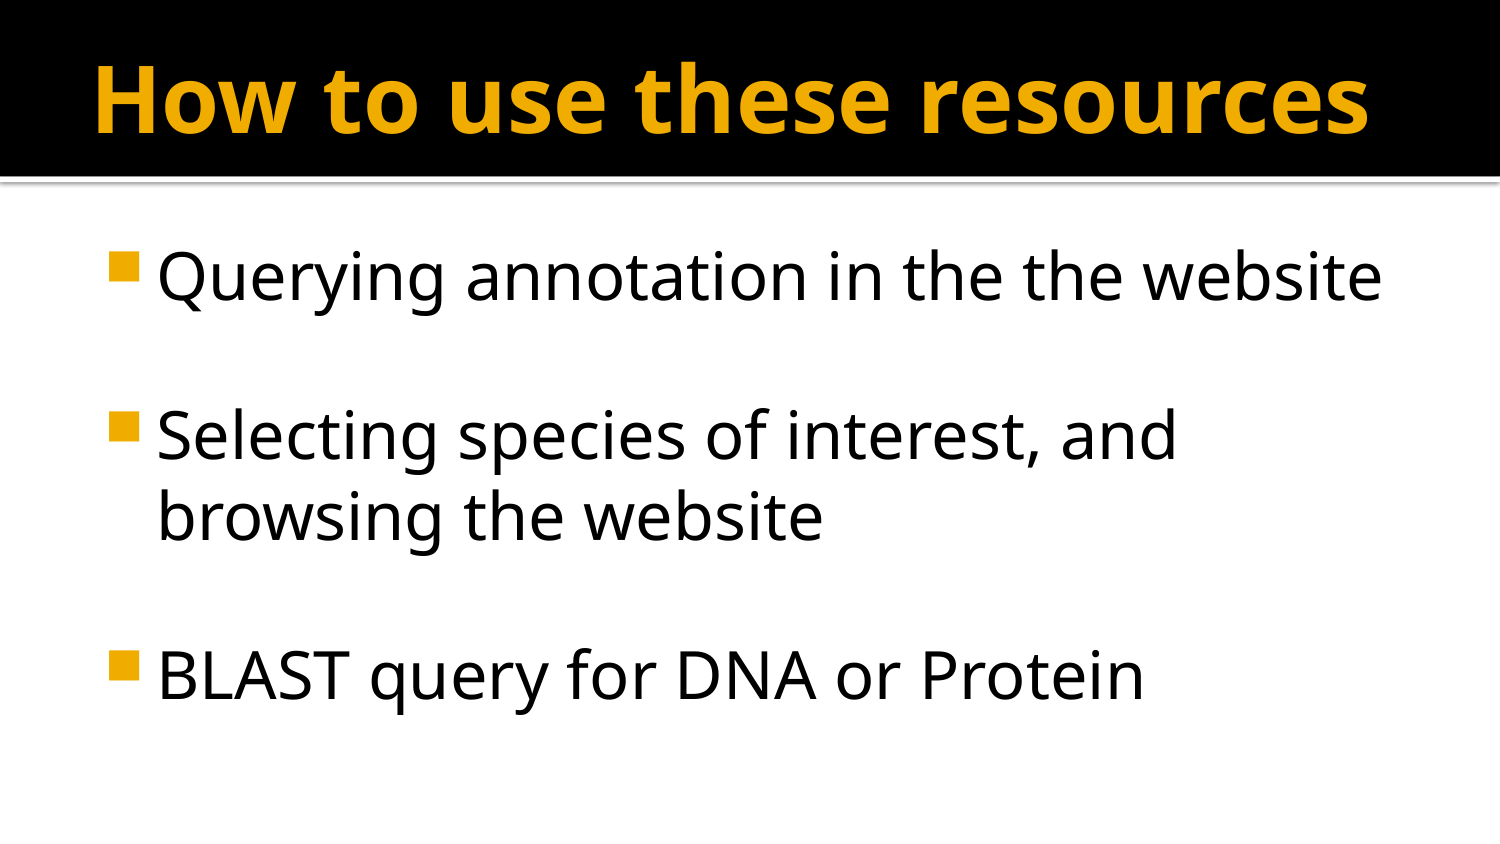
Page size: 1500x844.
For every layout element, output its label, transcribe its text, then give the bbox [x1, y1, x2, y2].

list Querying annotation in the the website Selecting species of interest, and browsing the website BLAST query for DNA or Protein [75, 218, 1425, 788]
title How to use these resources [75, 19, 1425, 174]
